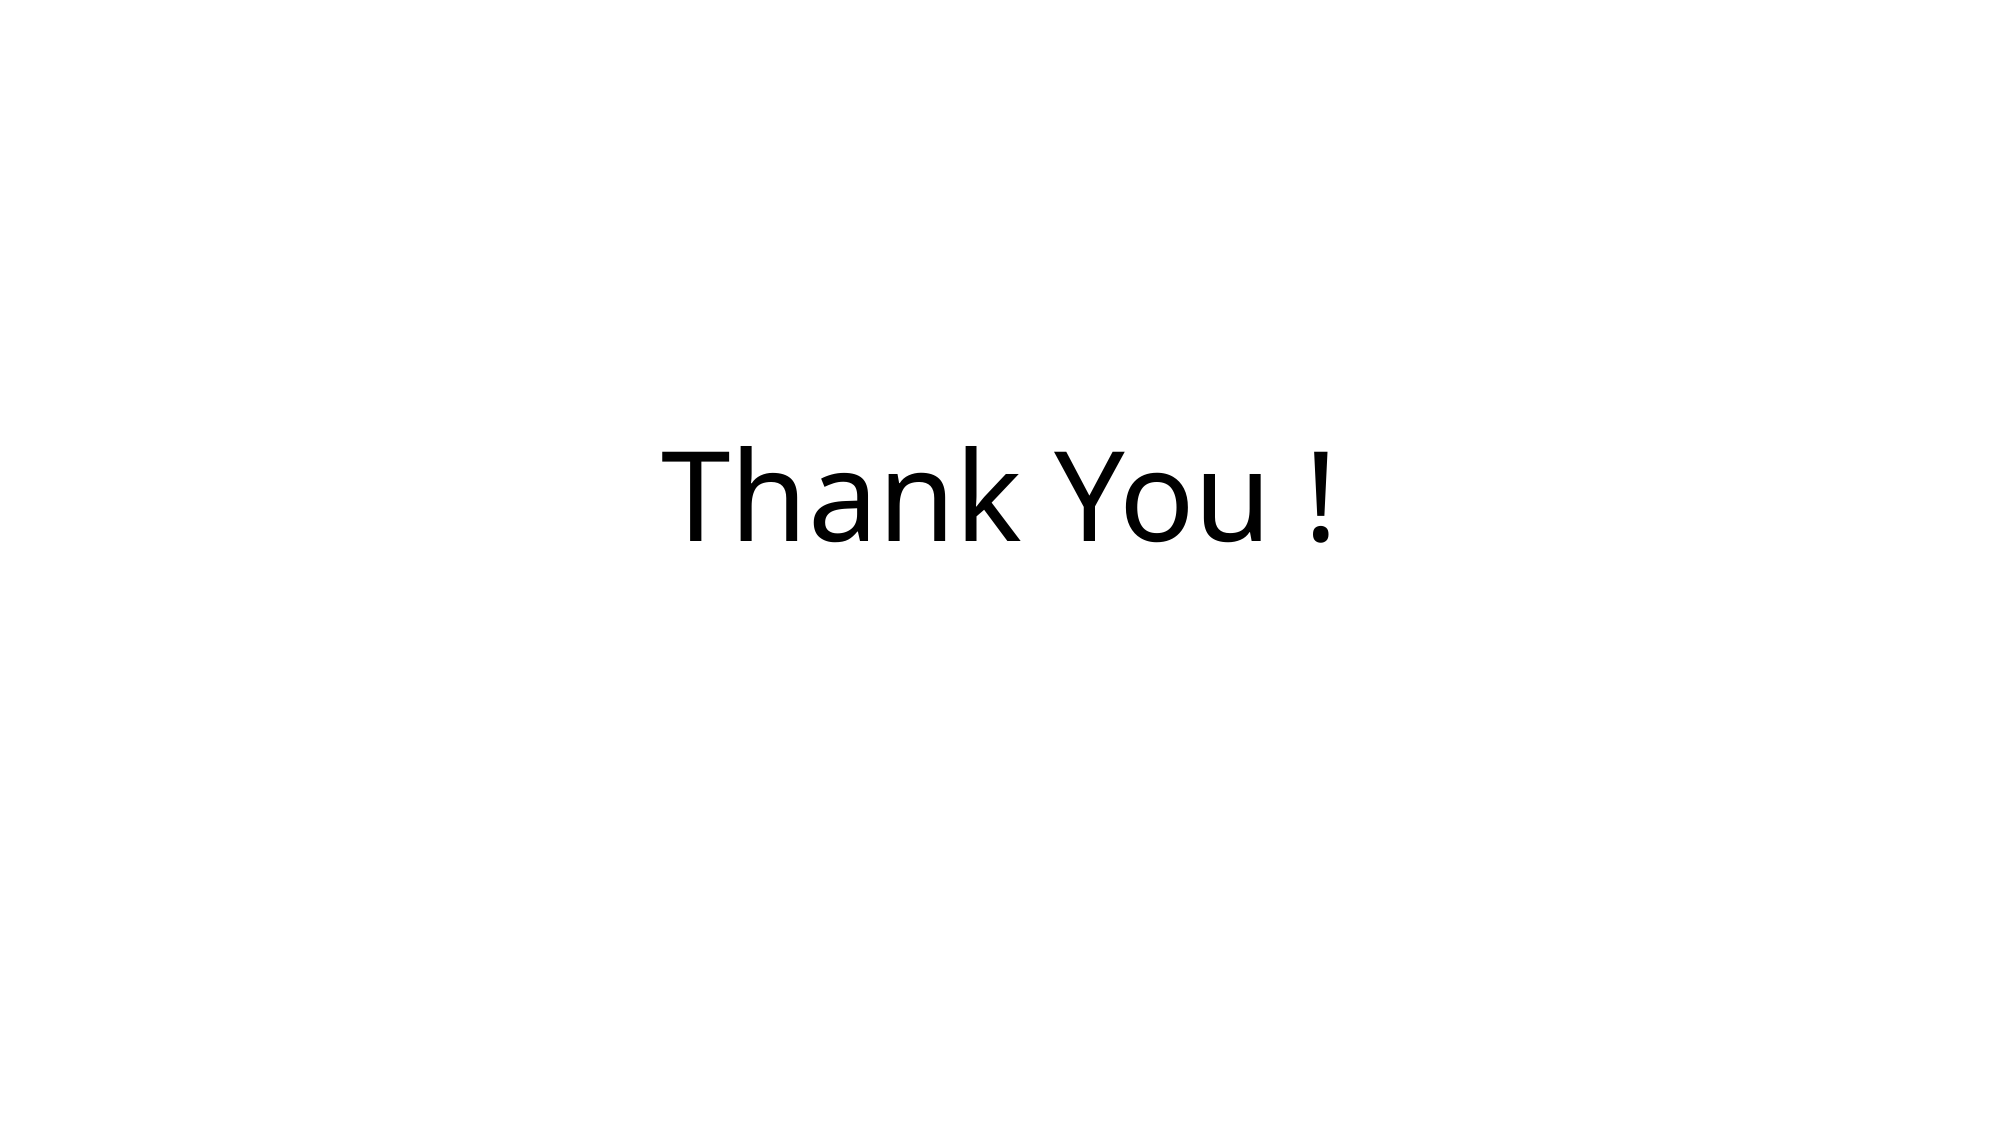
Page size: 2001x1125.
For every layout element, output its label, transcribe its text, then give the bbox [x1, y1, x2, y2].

title Thank You ! [249, 184, 1750, 576]
